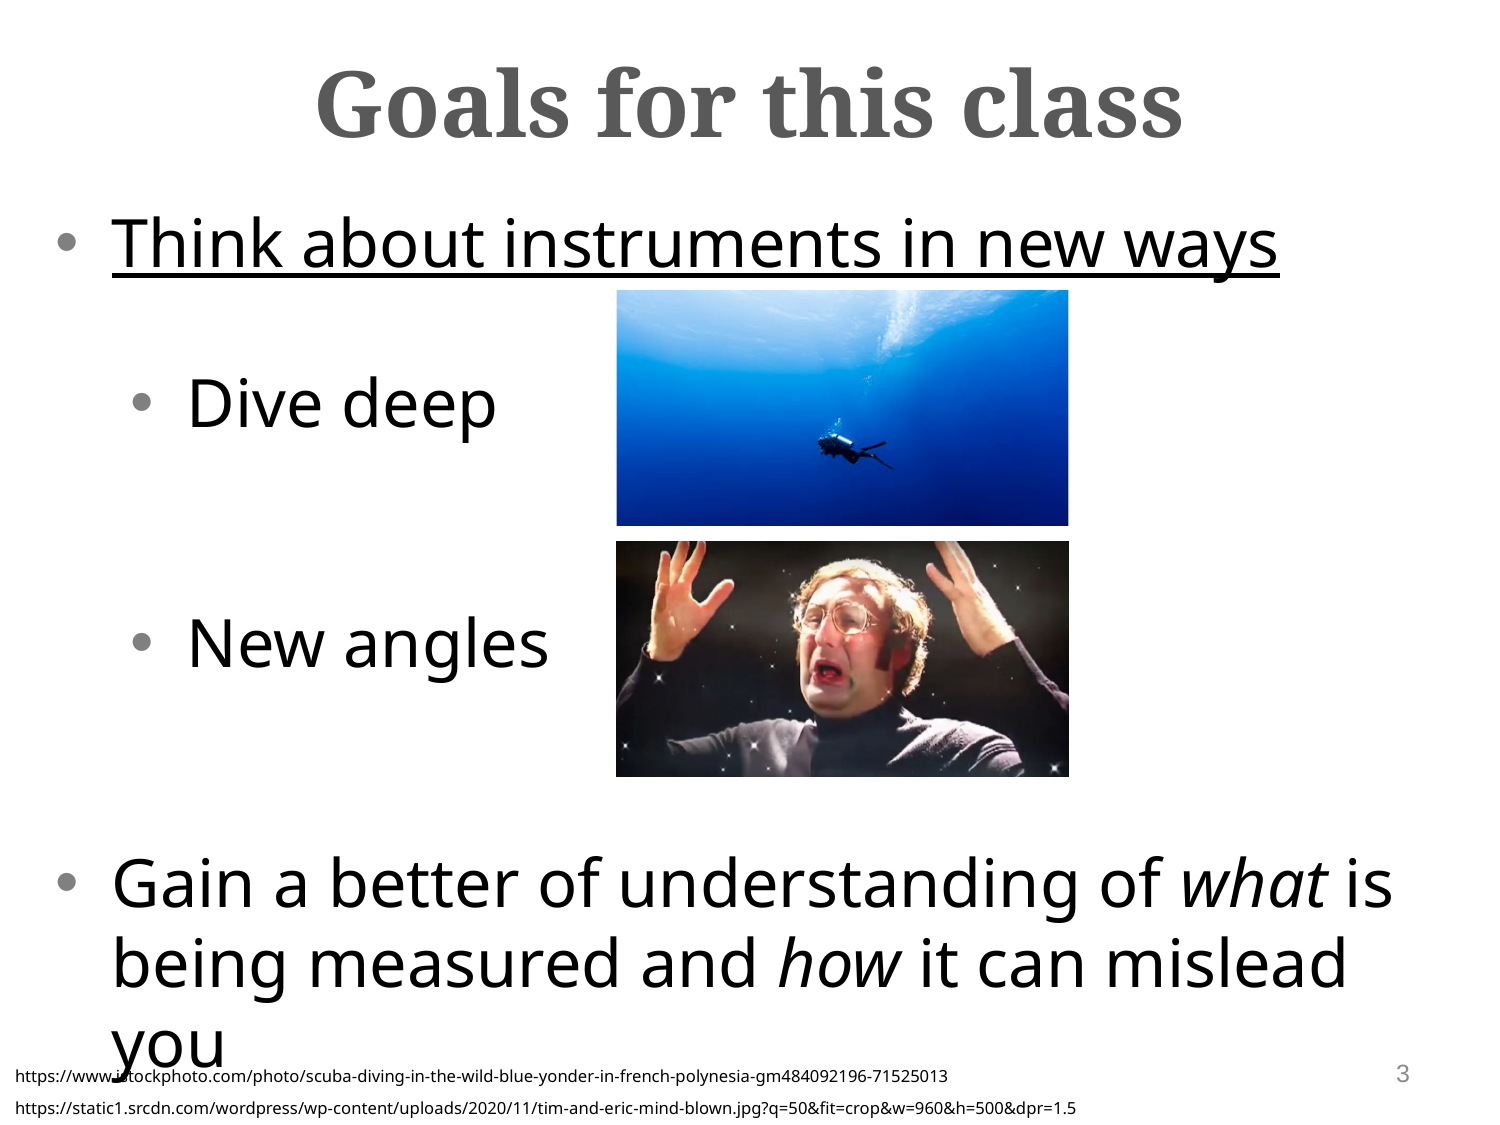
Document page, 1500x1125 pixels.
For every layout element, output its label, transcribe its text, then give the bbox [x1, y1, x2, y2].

text_box Think about instruments in new ways Dive deep New angles Gain a better of understanding of what is being measured and how it can mislead you [40, 193, 1444, 1103]
slide_number 3 [1074, 1042, 1425, 1103]
picture [616, 541, 1069, 778]
picture [616, 290, 1069, 527]
picture [616, 290, 1026, 372]
text_box https://www.istockphoto.com/photo/scuba-diving-in-the-wild-blue-yonder-in-french-polynesia-gm484092196-71525013 https://static1.srcdn.com/wordpress/wp-content/uploads/2020/11/tim-and-eric-mind-blown.jpg?q=50&fit=crop&w=960&h=500&dpr=1.5 [0, 1058, 1373, 1119]
text_box Goals for this class [0, 6, 1500, 194]
